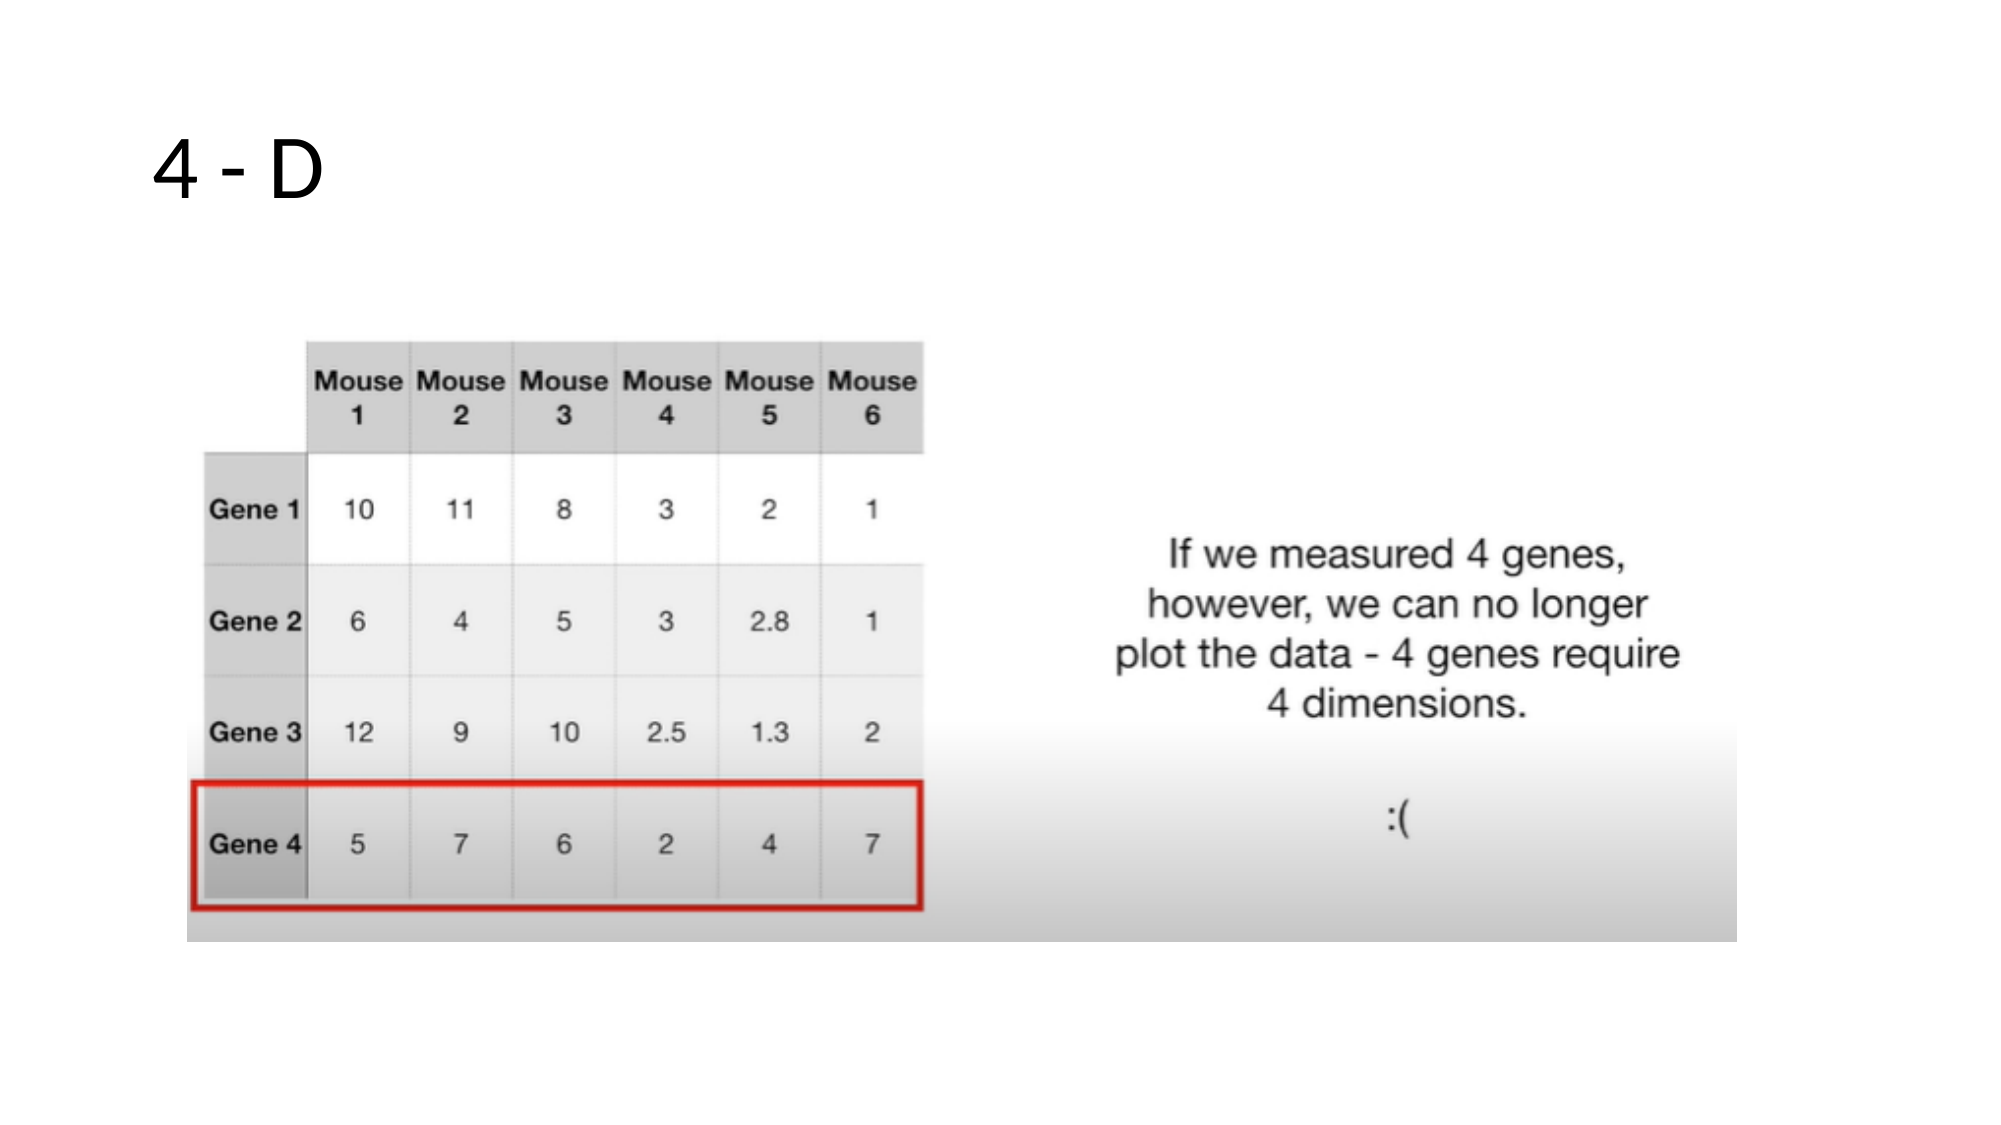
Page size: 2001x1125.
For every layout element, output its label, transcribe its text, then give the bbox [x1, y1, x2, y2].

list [187, 248, 1737, 943]
title 4 - D [137, 59, 1863, 278]
